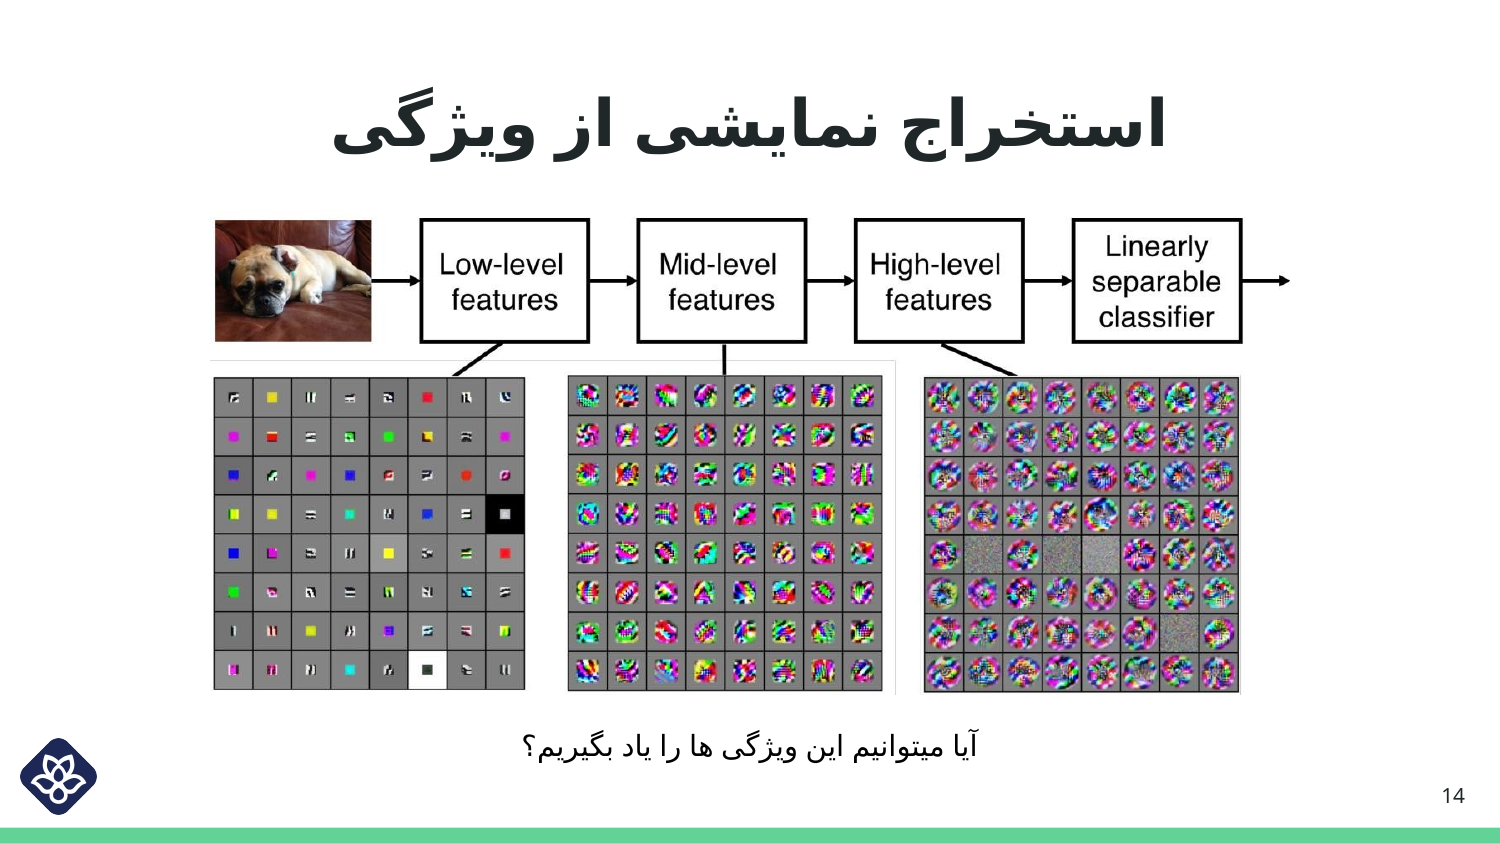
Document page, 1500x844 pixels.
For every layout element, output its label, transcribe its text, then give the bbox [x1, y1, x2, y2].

title استخراج نمایشی از ویژگی [51, 72, 1449, 167]
picture [20, 738, 97, 815]
text_box آیا میتوانیم این ویژگی ها را یاد بگیریم؟ [388, 720, 1112, 771]
slide_number ‹#› [1389, 764, 1480, 830]
picture [210, 210, 1290, 696]
